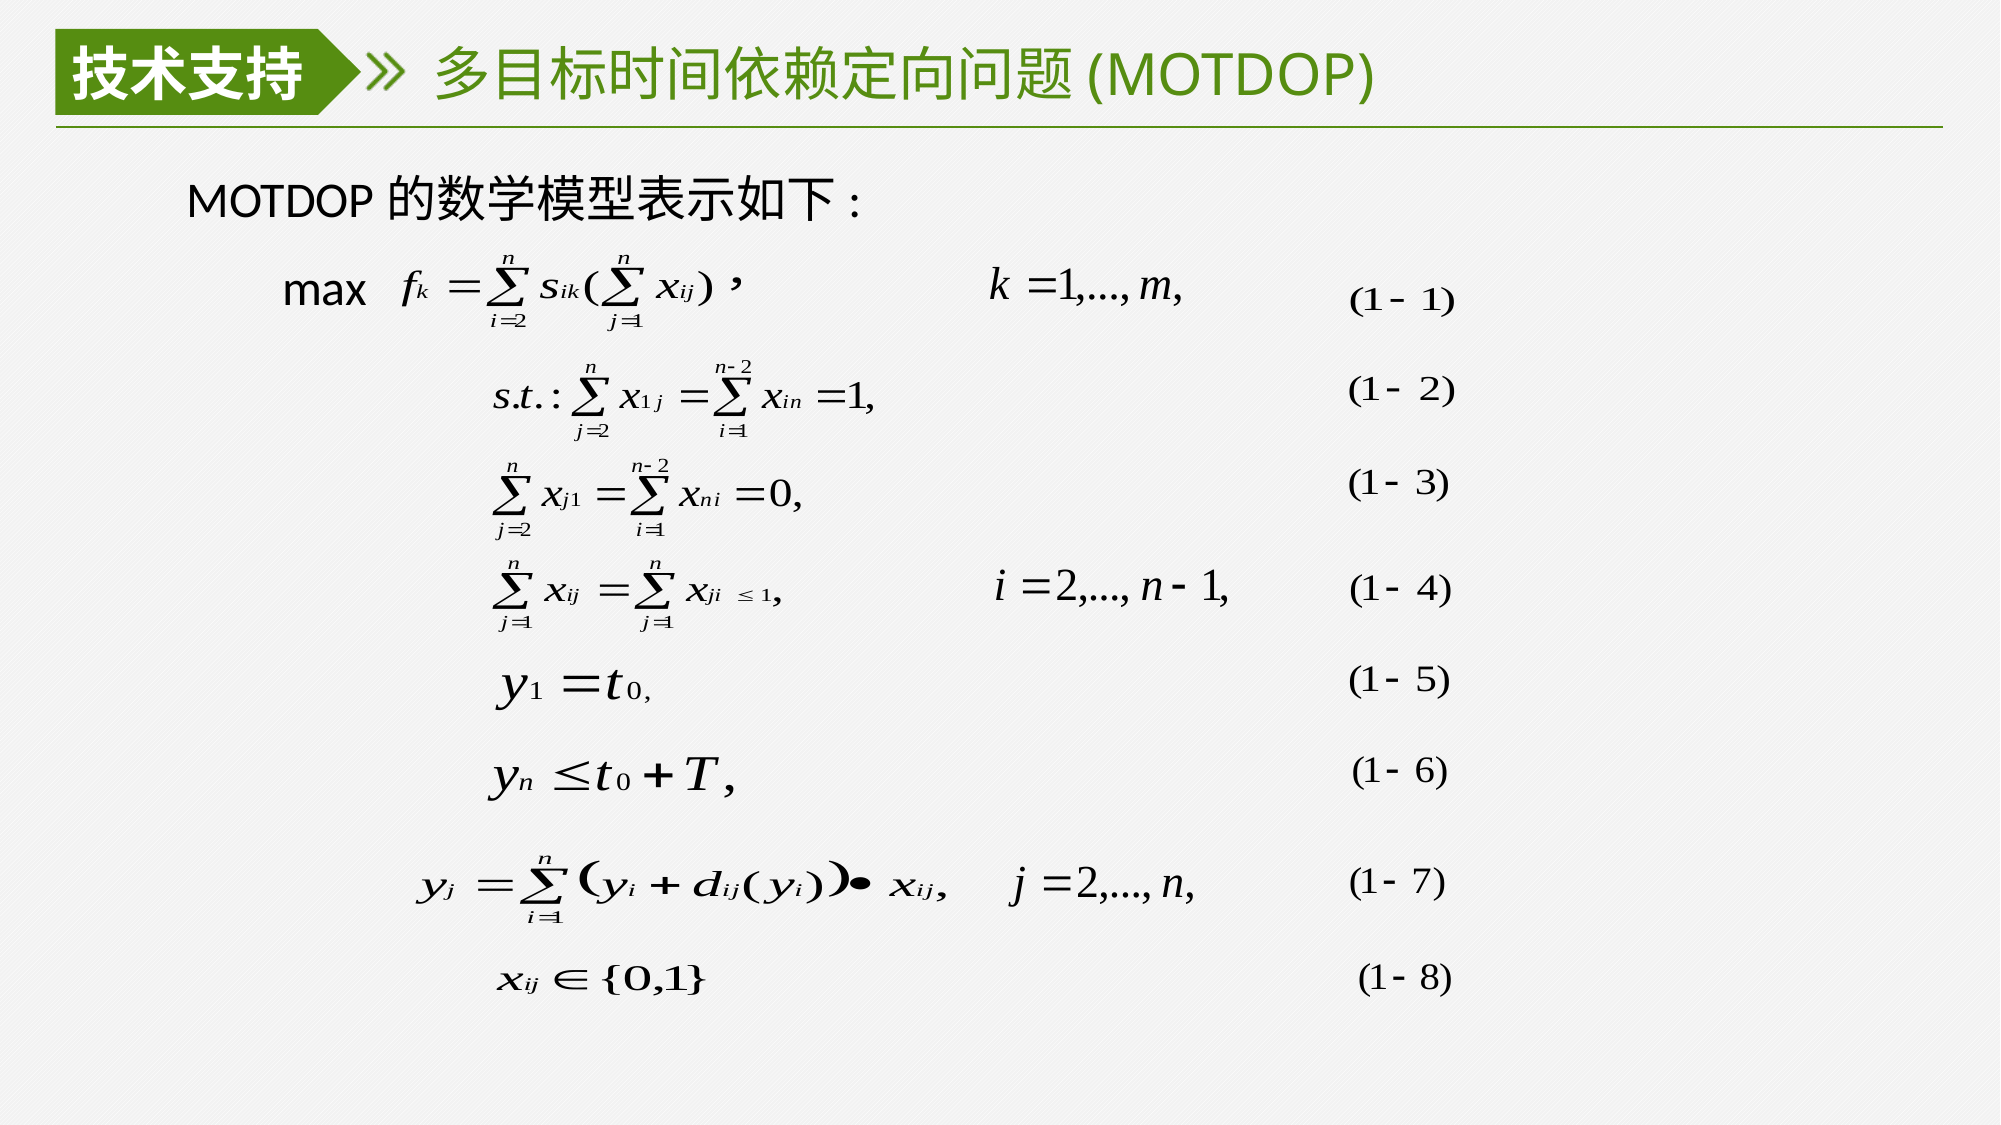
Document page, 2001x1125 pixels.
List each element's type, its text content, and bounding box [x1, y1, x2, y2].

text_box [1340, 654, 1459, 711]
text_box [986, 559, 1239, 620]
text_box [1340, 276, 1468, 327]
text_box MOTDOP的数学模型表示如下: [171, 186, 1935, 325]
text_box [381, 239, 741, 342]
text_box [483, 954, 723, 1009]
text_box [476, 745, 751, 816]
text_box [1341, 856, 1456, 913]
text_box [996, 856, 1203, 921]
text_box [1341, 563, 1463, 620]
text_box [483, 349, 885, 452]
text_box max [267, 248, 381, 323]
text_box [1351, 952, 1461, 1009]
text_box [980, 253, 1194, 319]
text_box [1340, 457, 1459, 513]
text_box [483, 447, 816, 551]
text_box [1344, 745, 1459, 802]
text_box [55, 28, 1944, 186]
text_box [403, 842, 964, 933]
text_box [483, 546, 793, 642]
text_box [1339, 365, 1467, 419]
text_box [483, 658, 668, 726]
